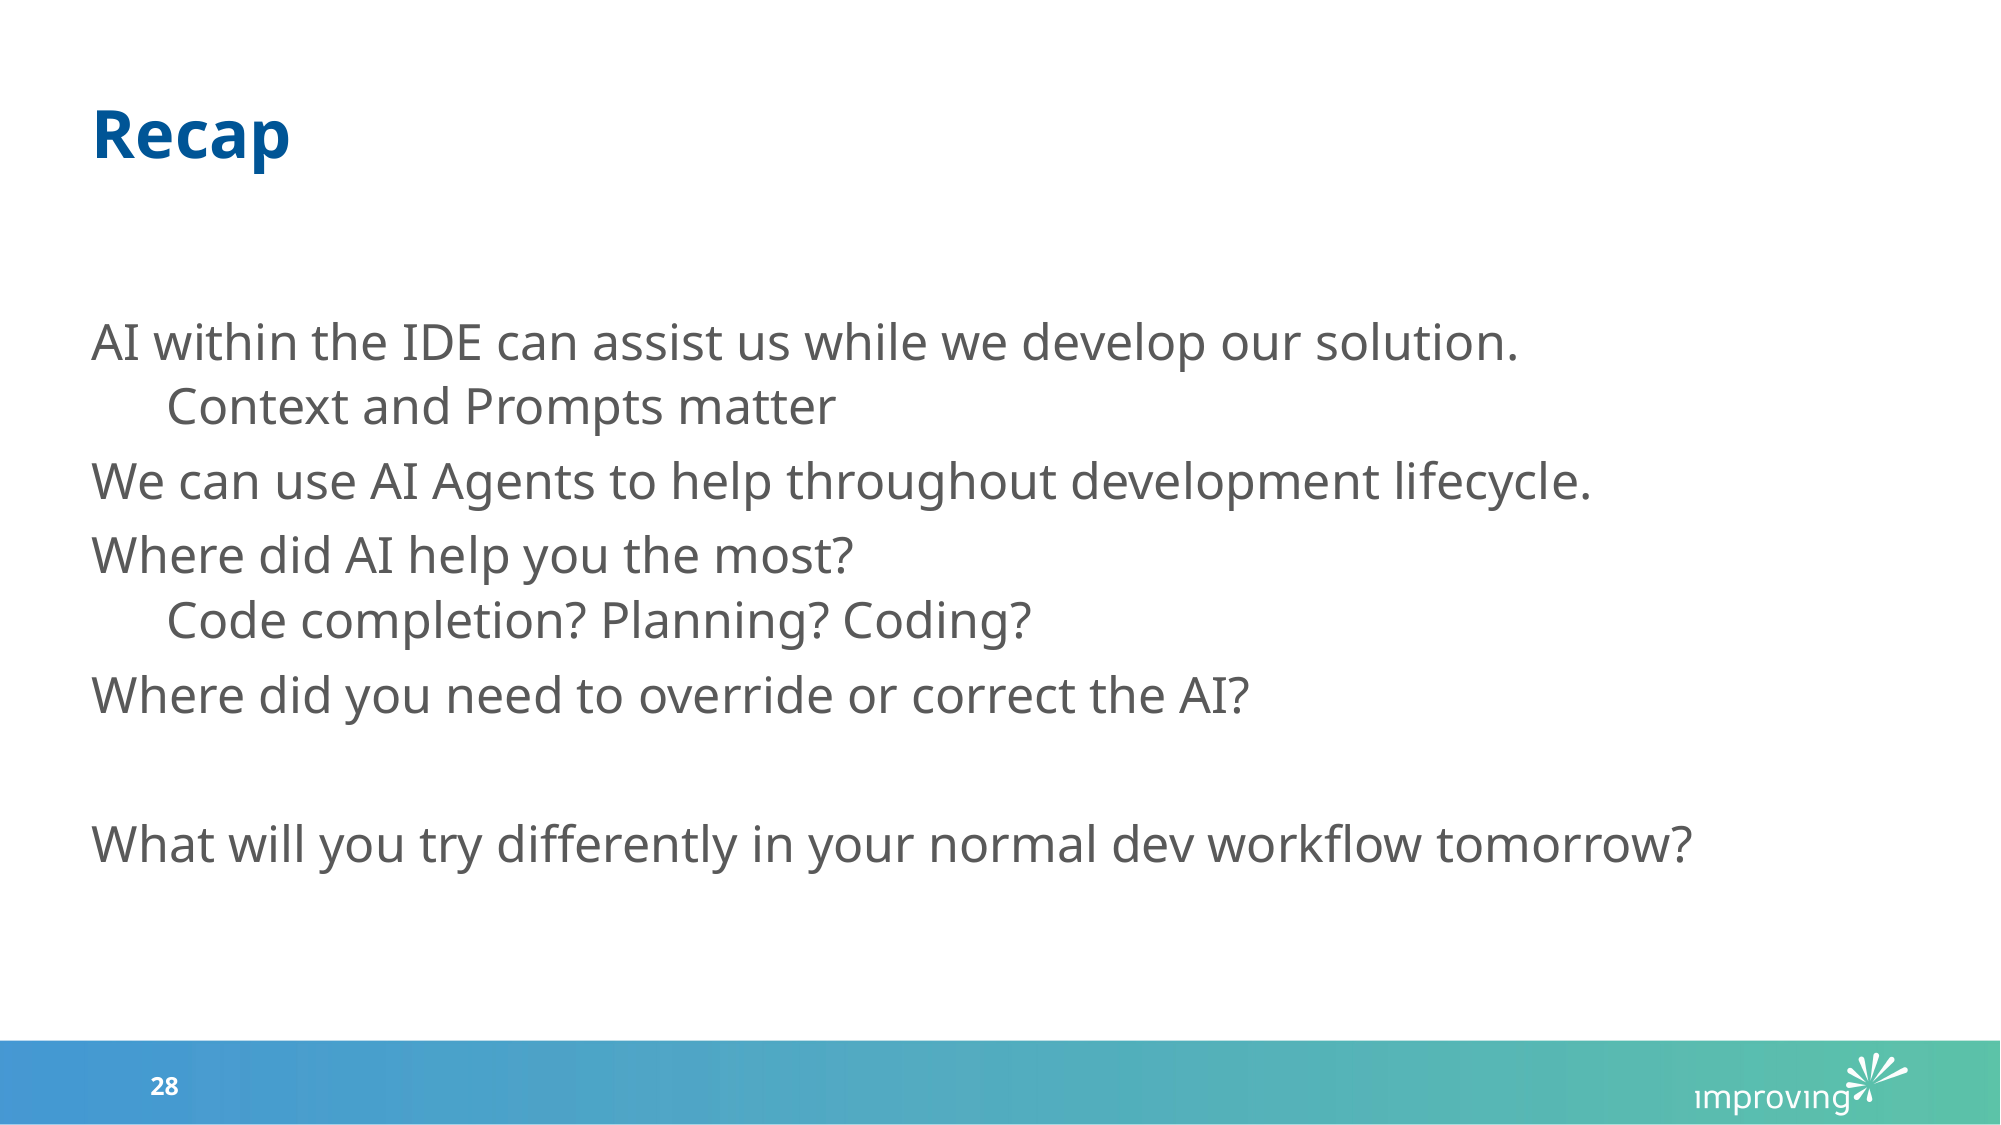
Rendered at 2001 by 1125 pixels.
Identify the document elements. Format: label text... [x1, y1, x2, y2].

title Recap [76, 71, 1915, 181]
list AI within the IDE can assist us while we develop our solution. Context and Prompts matter We can use AI Agents to help throughout development lifecycle. Where did AI help you the most? Code completion? Planning? Coding? Where did you need to override or correct the AI? What will you try differently in your normal dev workflow tomorrow? [76, 309, 1916, 966]
picture [0, 0, 2000, 1125]
